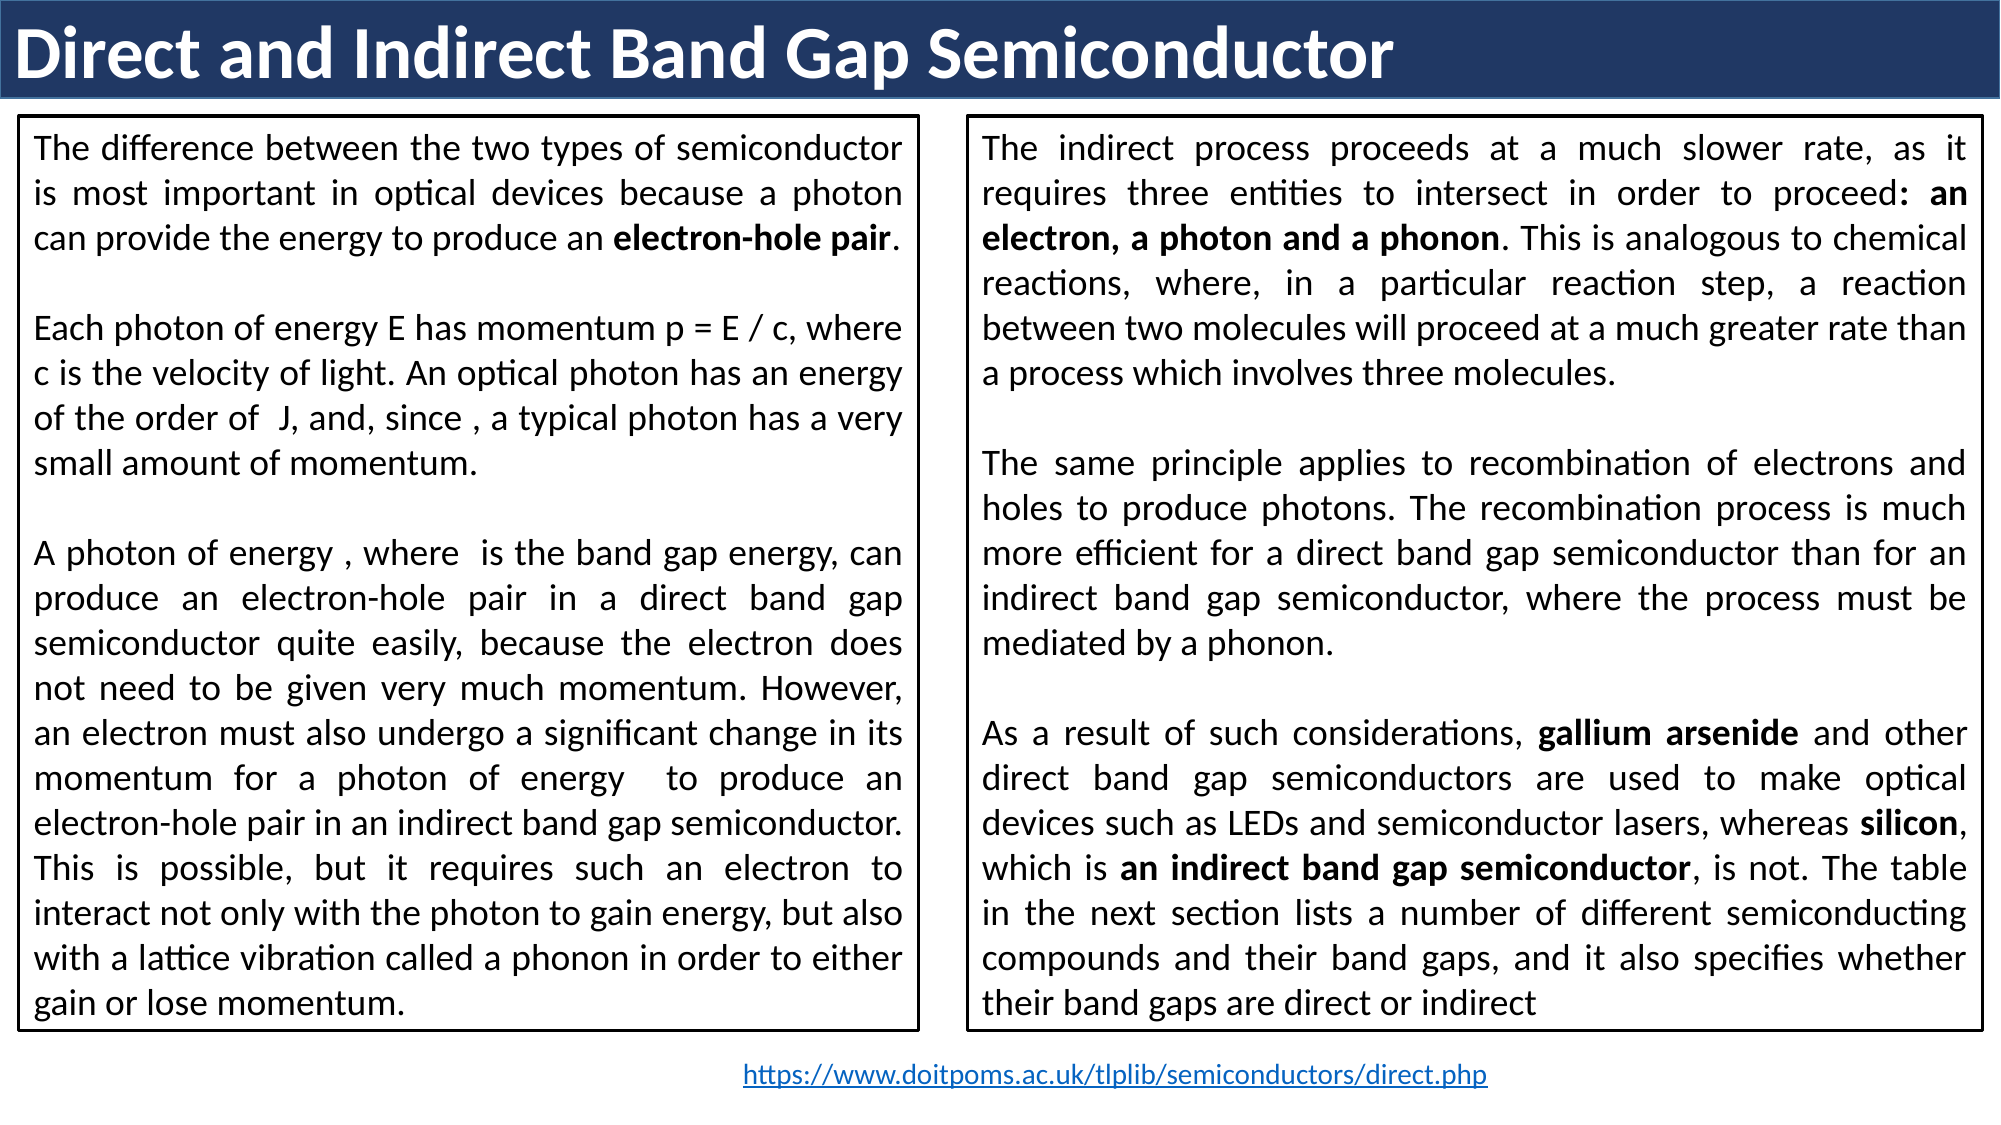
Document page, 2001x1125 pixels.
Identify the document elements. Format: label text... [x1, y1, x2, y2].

text_box The indirect process proceeds at a much slower rate, as it requires three entities to intersect in order to proceed: an electron, a photon and a phonon. This is analogous to chemical reactions, where, in a particular reaction step, a reaction between two molecules will proceed at a much greater rate than a process which involves three molecules. The same principle applies to recombination of electrons and holes to produce photons. The recombination process is much more efficient for a direct band gap semiconductor than for an indirect band gap semiconductor, where the process must be mediated by a phonon. As a result of such considerations, gallium arsenide and other direct band gap semiconductors are used to make optical devices such as LEDs and semiconductor lasers, whereas silicon, which is an indirect band gap semiconductor, is not. The table in the next section lists a number of different semiconducting compounds and their band gaps, and it also specifies whether their band gaps are direct or indirect [967, 116, 1983, 1031]
text_box Direct and Indirect Band Gap Semiconductor [0, 0, 2000, 99]
text_box https://www.doitpoms.ac.uk/tlplib/semiconductors/direct.php [728, 1047, 1503, 1098]
